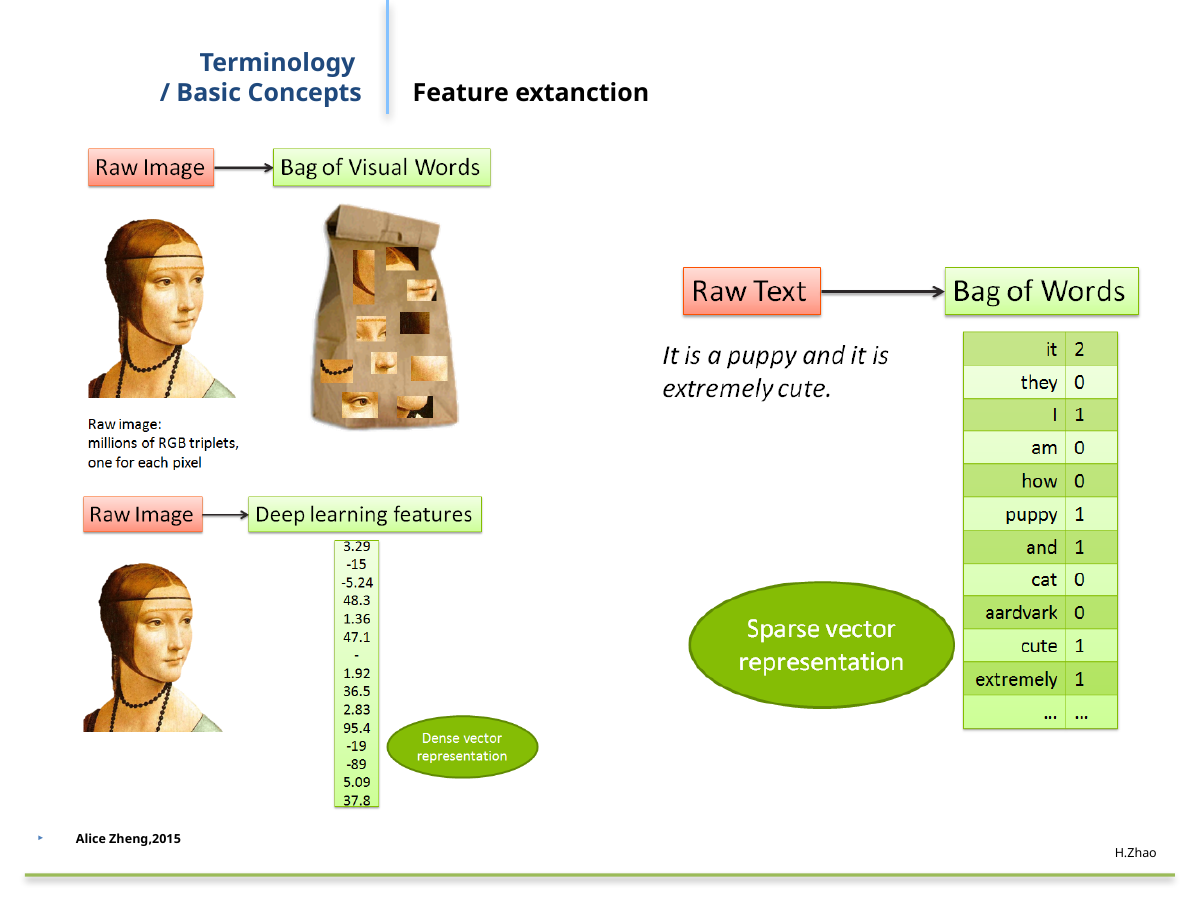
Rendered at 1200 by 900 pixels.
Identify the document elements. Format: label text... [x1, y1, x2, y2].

title Terminology / Basic Concepts [24, 12, 375, 113]
list Alice Zheng,2015 [24, 825, 1175, 863]
list Feature extanction [399, 12, 1175, 113]
picture [653, 262, 1168, 738]
picture [62, 487, 567, 813]
picture [74, 137, 501, 479]
